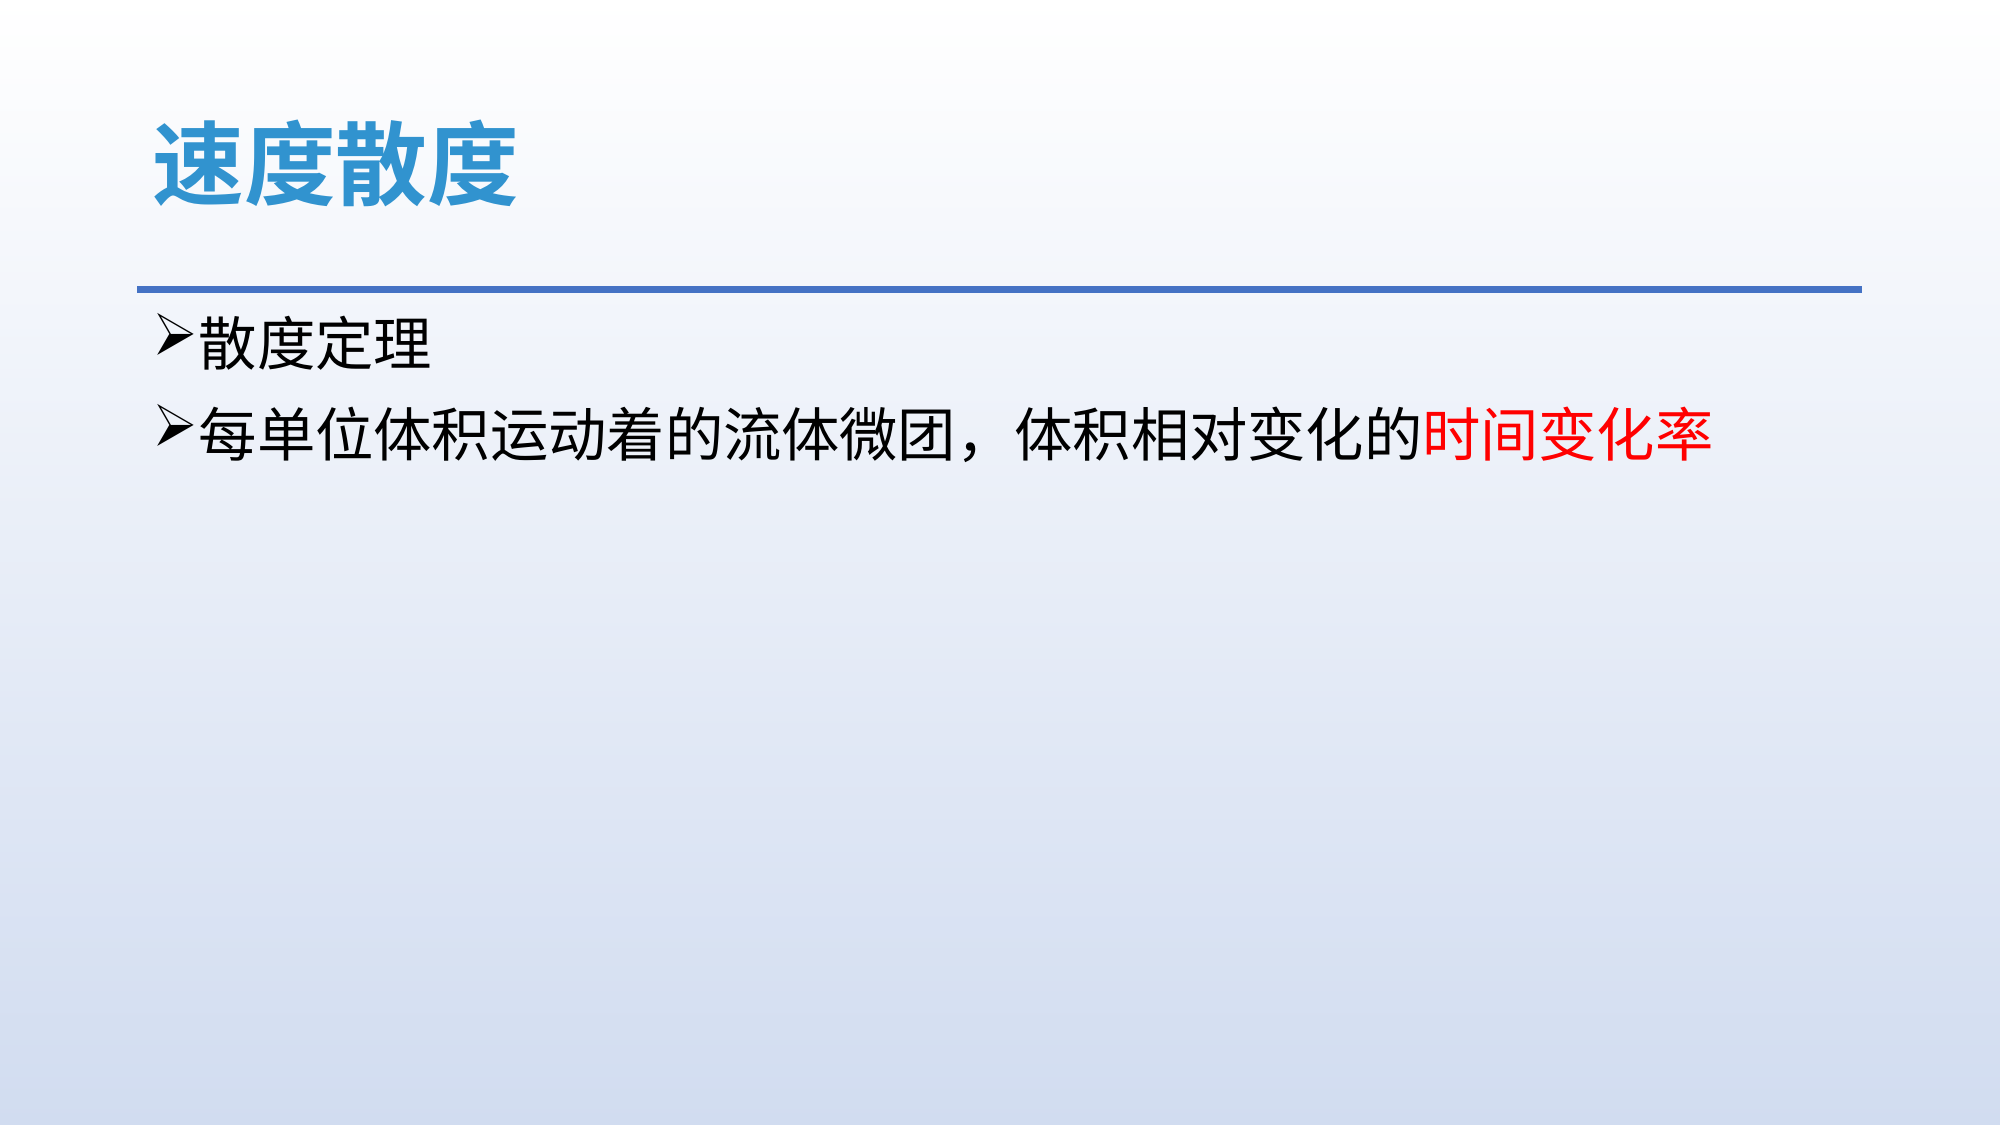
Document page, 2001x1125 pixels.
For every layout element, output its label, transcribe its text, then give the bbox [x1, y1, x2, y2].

title 速度散度 [137, 59, 1863, 278]
list 散度定理 每单位体积运动着的流体微团，体积相对变化的时间变化率 [137, 299, 1863, 1014]
